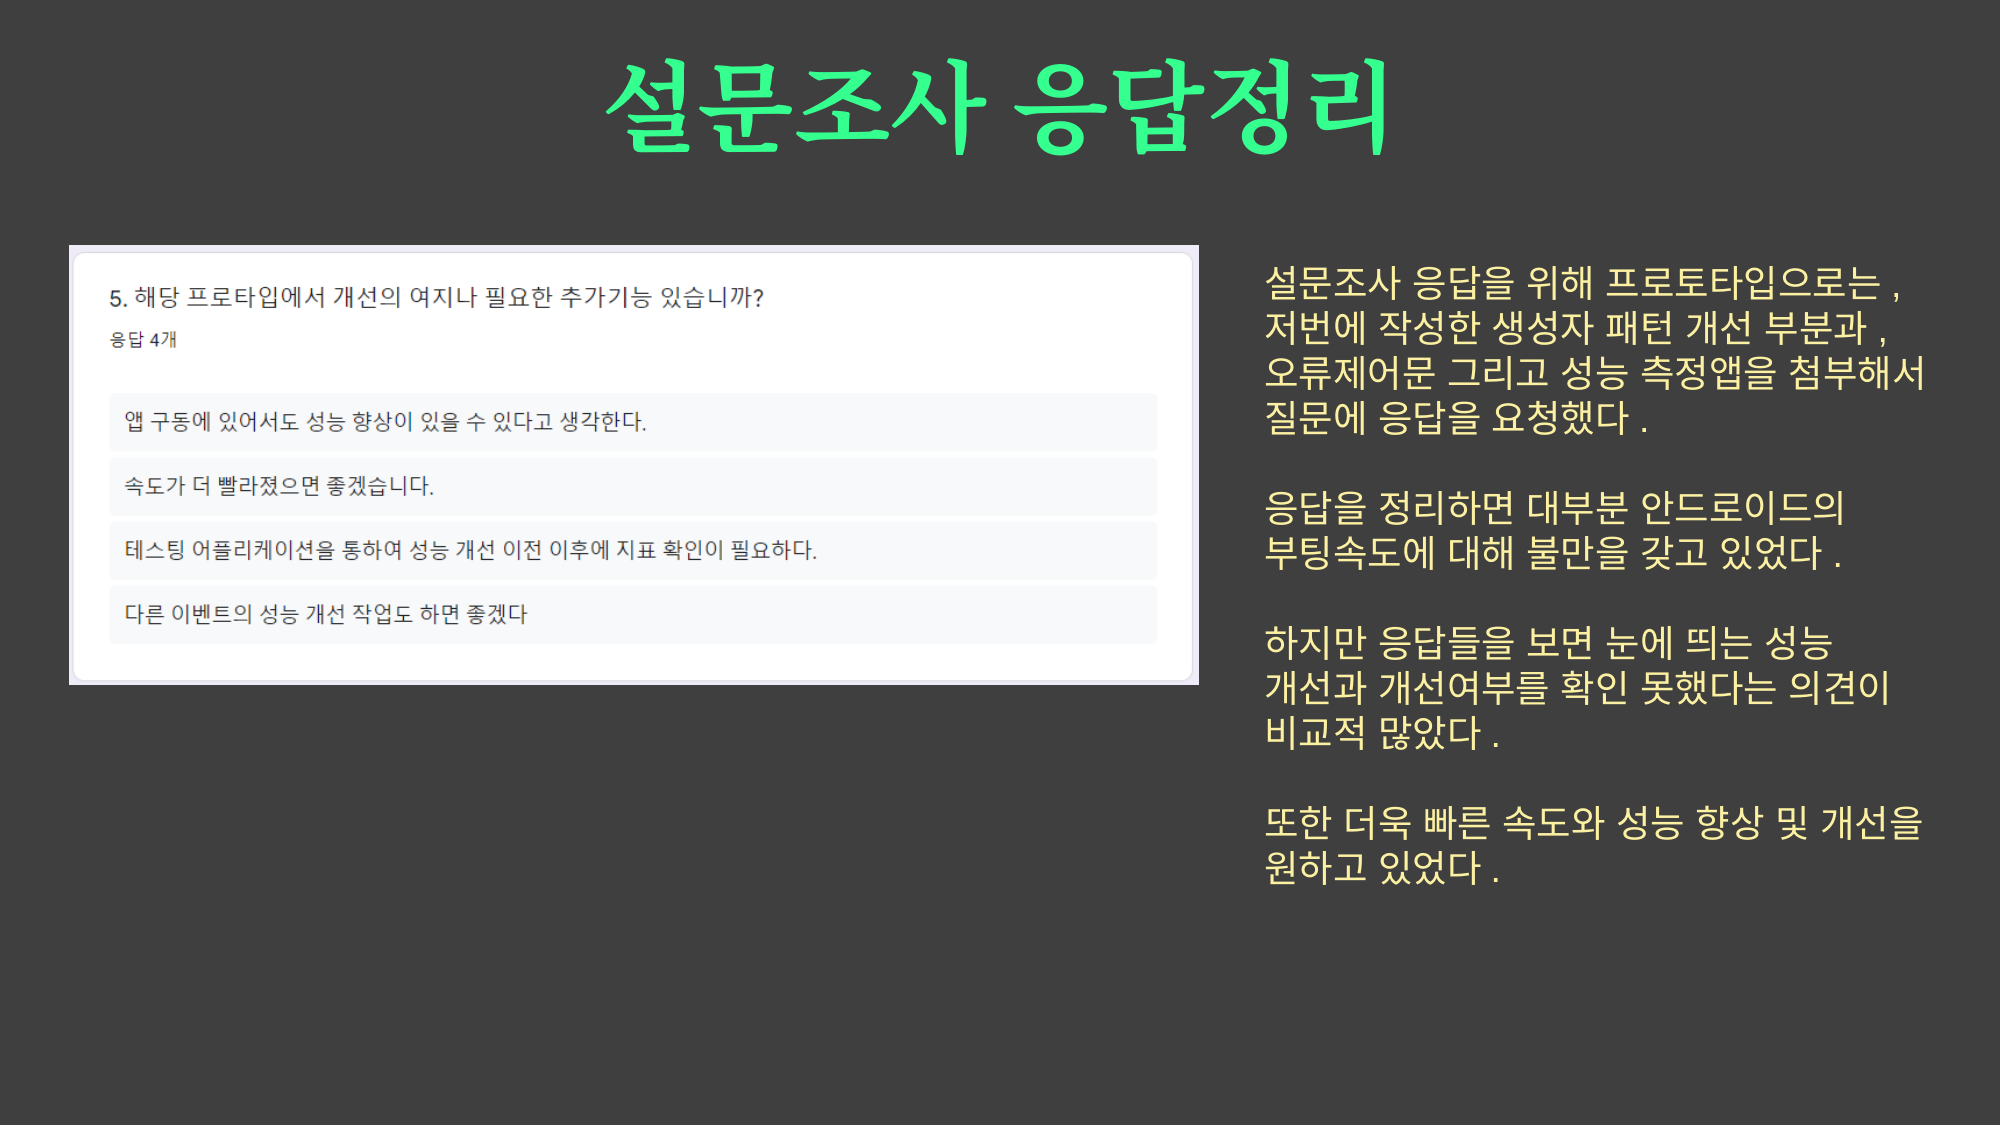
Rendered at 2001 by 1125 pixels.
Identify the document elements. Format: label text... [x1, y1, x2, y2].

picture [69, 245, 1200, 685]
text_box 설문조사 응답을 위해 프로토타입으로는, 저번에 작성한 생성자 패턴 개선 부분과, 오류제어문 그리고 성능 측정앱을 첨부해서 질문에 응답을 요청했다. 응답을 정리하면 대부분 안드로이드의 부팅속도에 대해 불만을 갖고 있었다. 하지만 응답들을 보면 눈에 띄는 성능 개선과 개선여부를 확인 못했다는 의견이 비교적 많았다. 또한 더욱 빠른 속도와 성능 향상 및 개선을 원하고 있었다. [1249, 245, 1950, 931]
title 설문조사 응답정리 [174, 0, 1825, 225]
